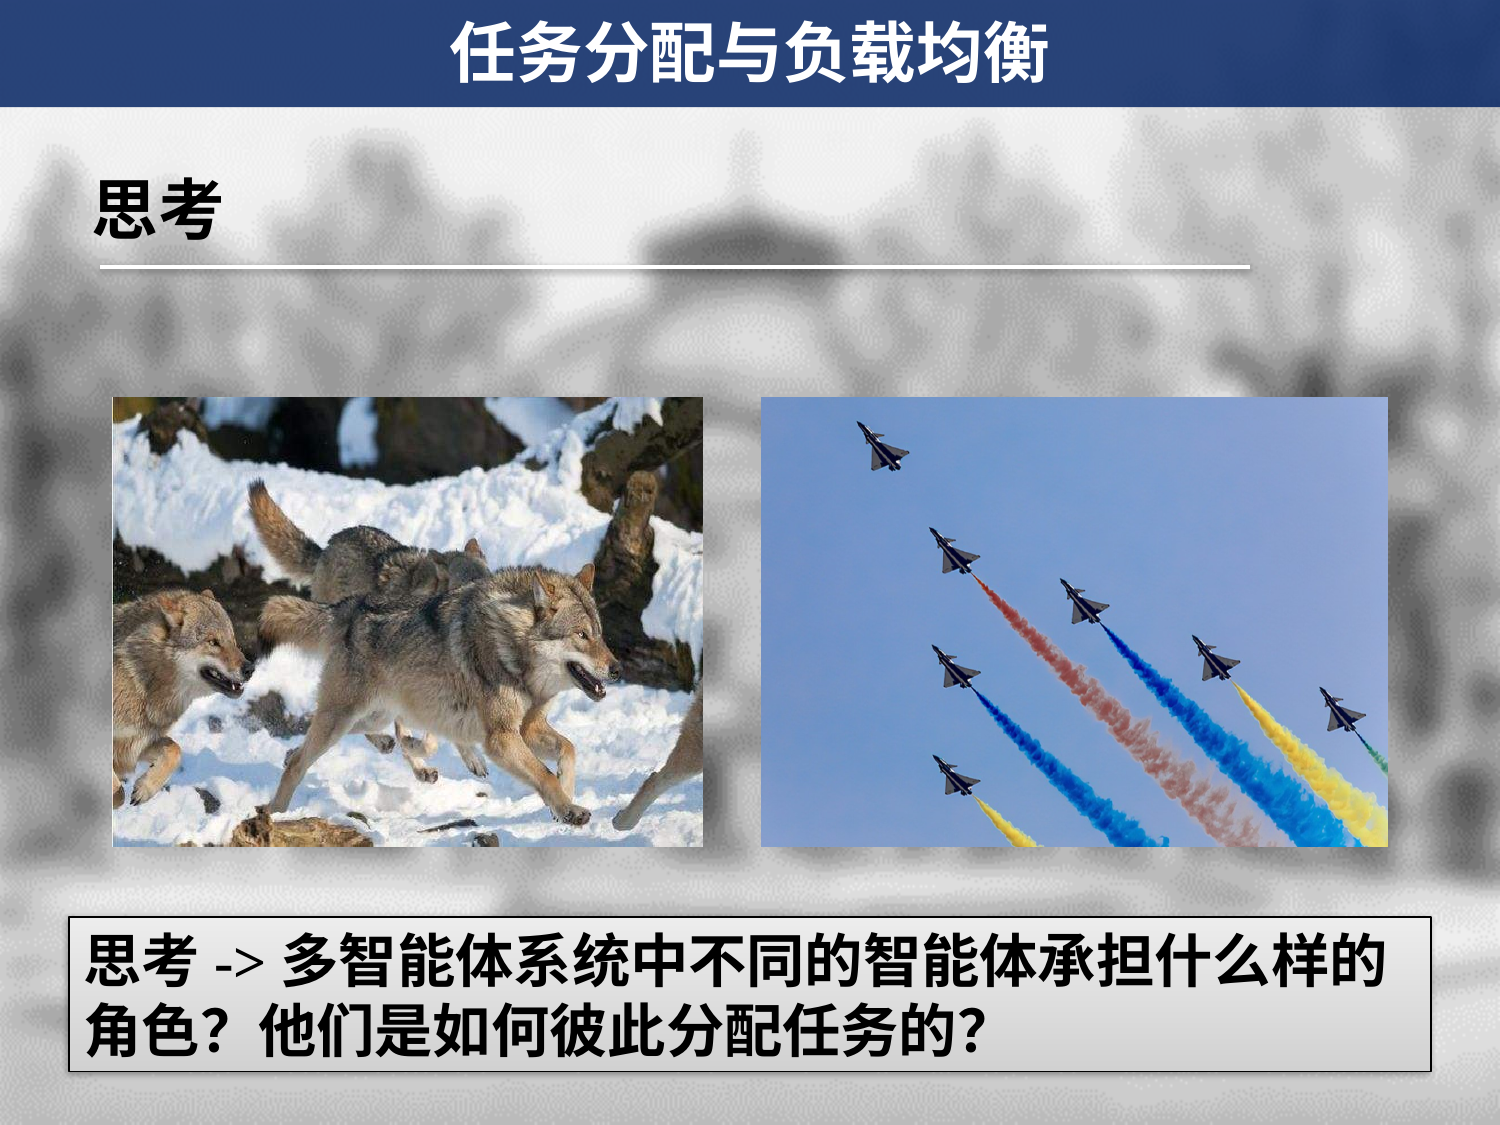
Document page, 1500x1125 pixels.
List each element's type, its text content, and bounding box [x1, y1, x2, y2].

picture [0, 109, 1500, 1125]
text_box 思考 [76, 160, 1377, 256]
text_box 思考->多智能体系统中不同的智能体承担什么样的角色？他们是如何彼此分配任务的？ [68, 916, 1432, 1072]
text_box 任务分配与负载均衡 [0, 0, 1500, 109]
